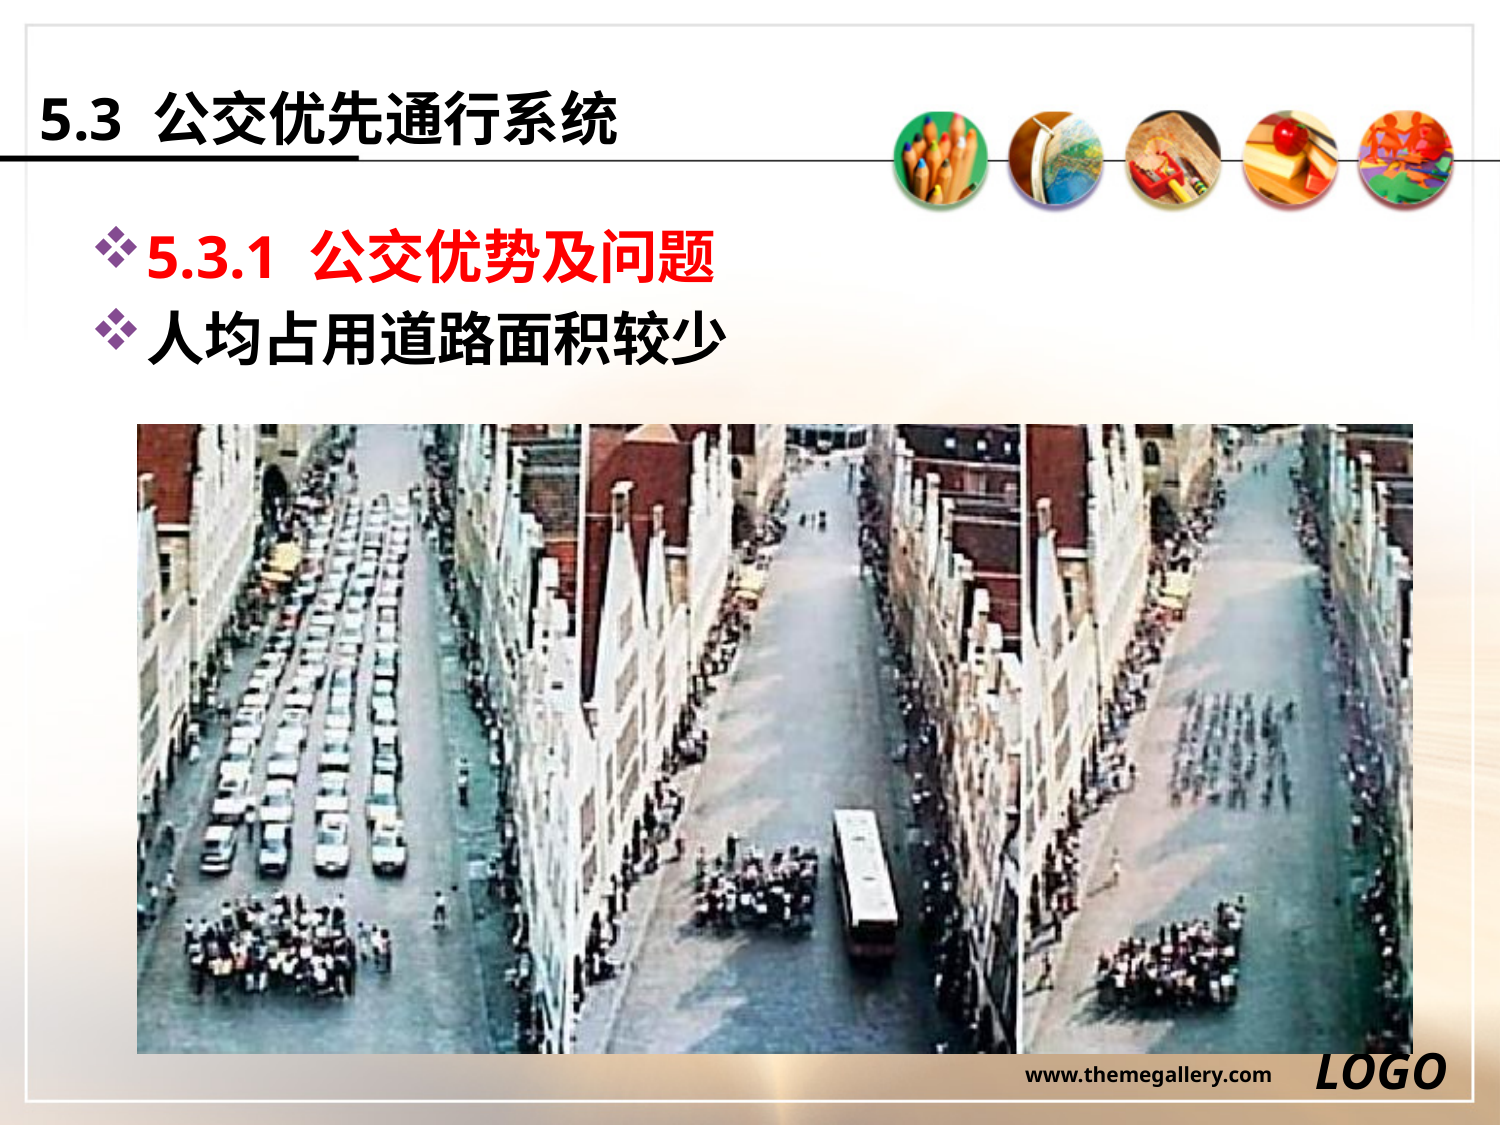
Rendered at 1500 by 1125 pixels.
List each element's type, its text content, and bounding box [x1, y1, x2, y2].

list 5.3.1 公交优势及问题 人均占用道路面积较少 [75, 212, 1425, 1025]
footer LOGO [987, 1032, 1463, 1073]
title 5.3 公交优先通行系统 [24, 70, 1288, 163]
slide_number www.themegallery.com [937, 1054, 1288, 1095]
picture [0, 0, 1500, 1125]
